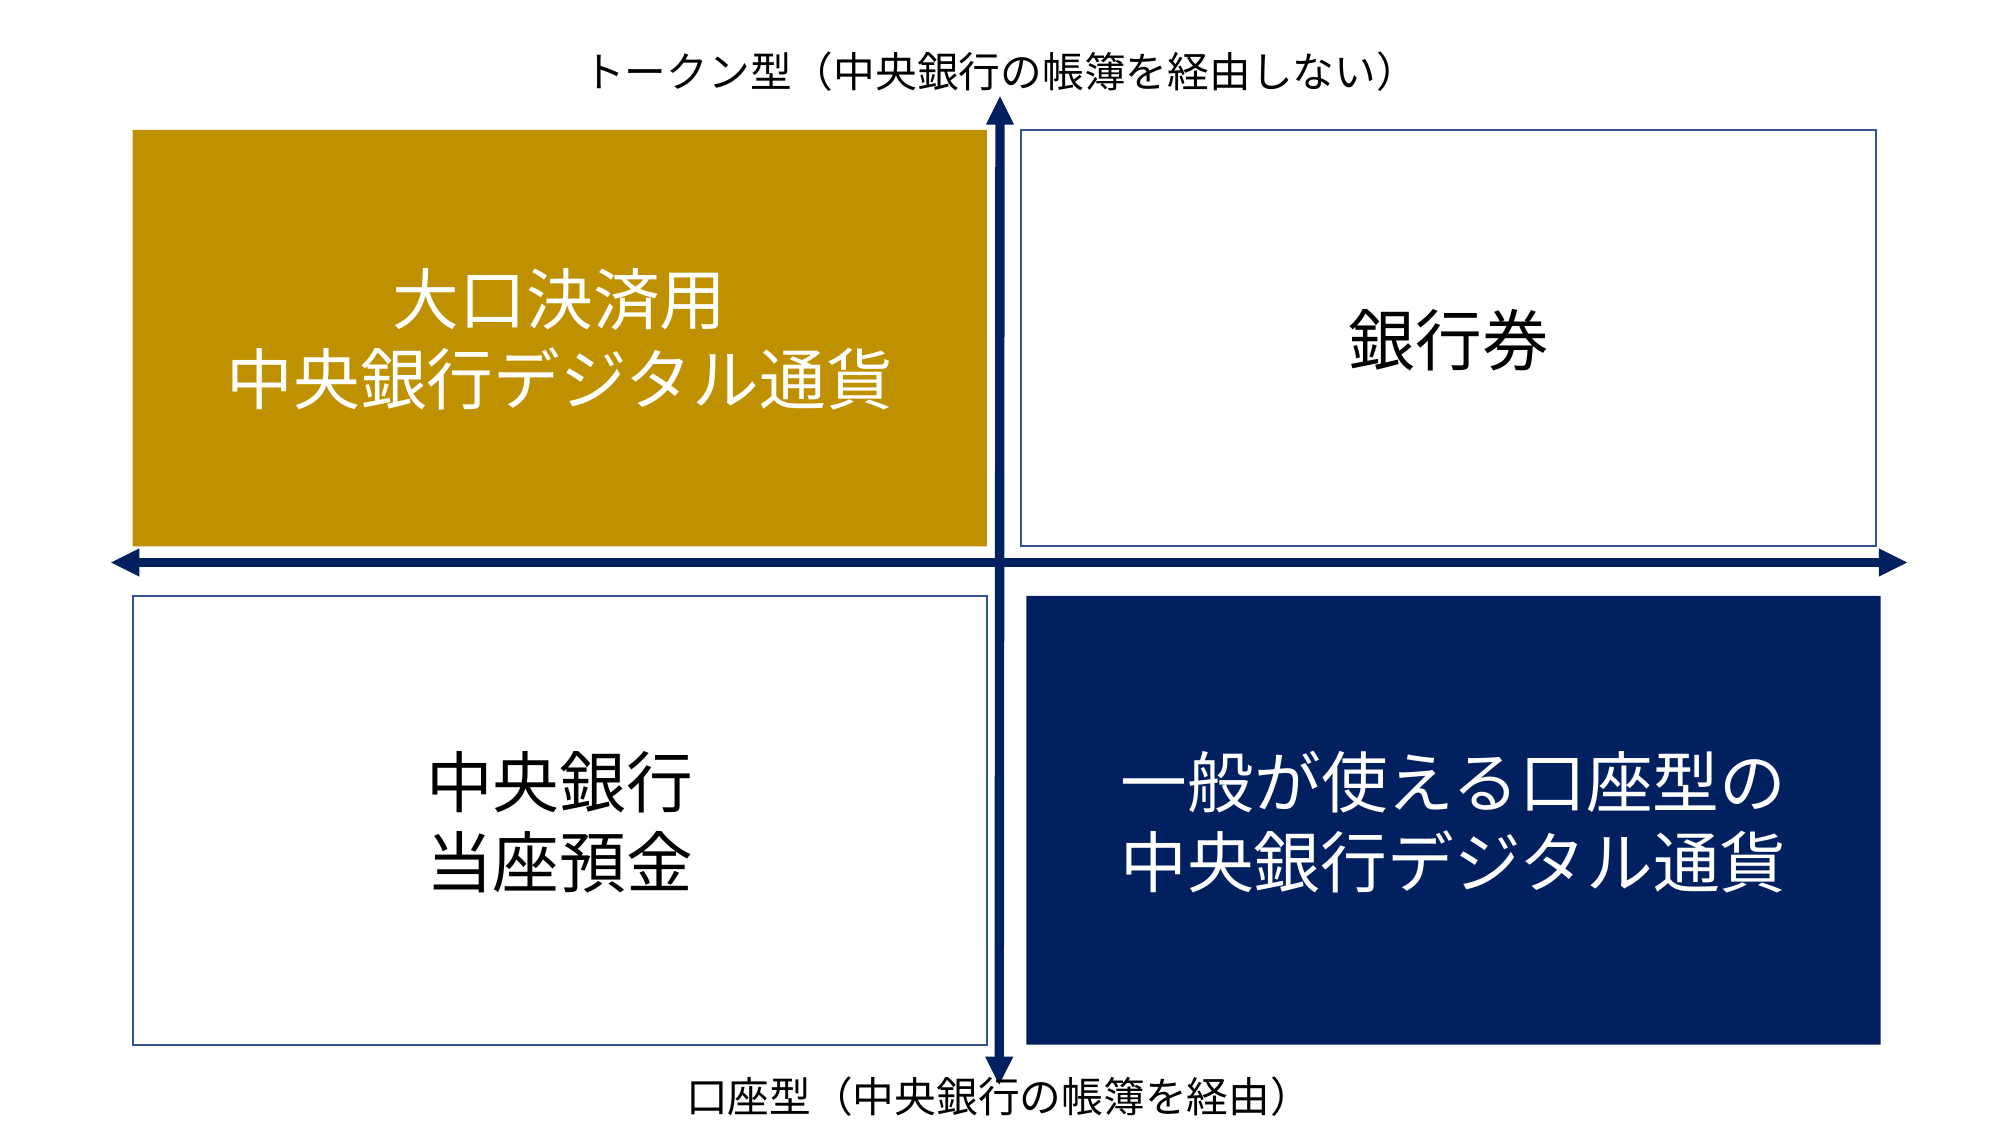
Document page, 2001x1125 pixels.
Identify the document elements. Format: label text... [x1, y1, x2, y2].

text_box 中央銀行 当座預金 [132, 595, 988, 1046]
text_box 一般が使える口座型の 中央銀行デジタル通貨 [1025, 595, 1882, 1046]
text_box 大口決済用 中央銀行デジタル通貨 [132, 129, 988, 547]
text_box 口座型（中央銀行の帳簿を経由） [554, 1063, 1444, 1125]
text_box 銀行券 [1020, 129, 1877, 547]
text_box トークン型（中央銀行の帳簿を経由しない） [556, 38, 1446, 104]
